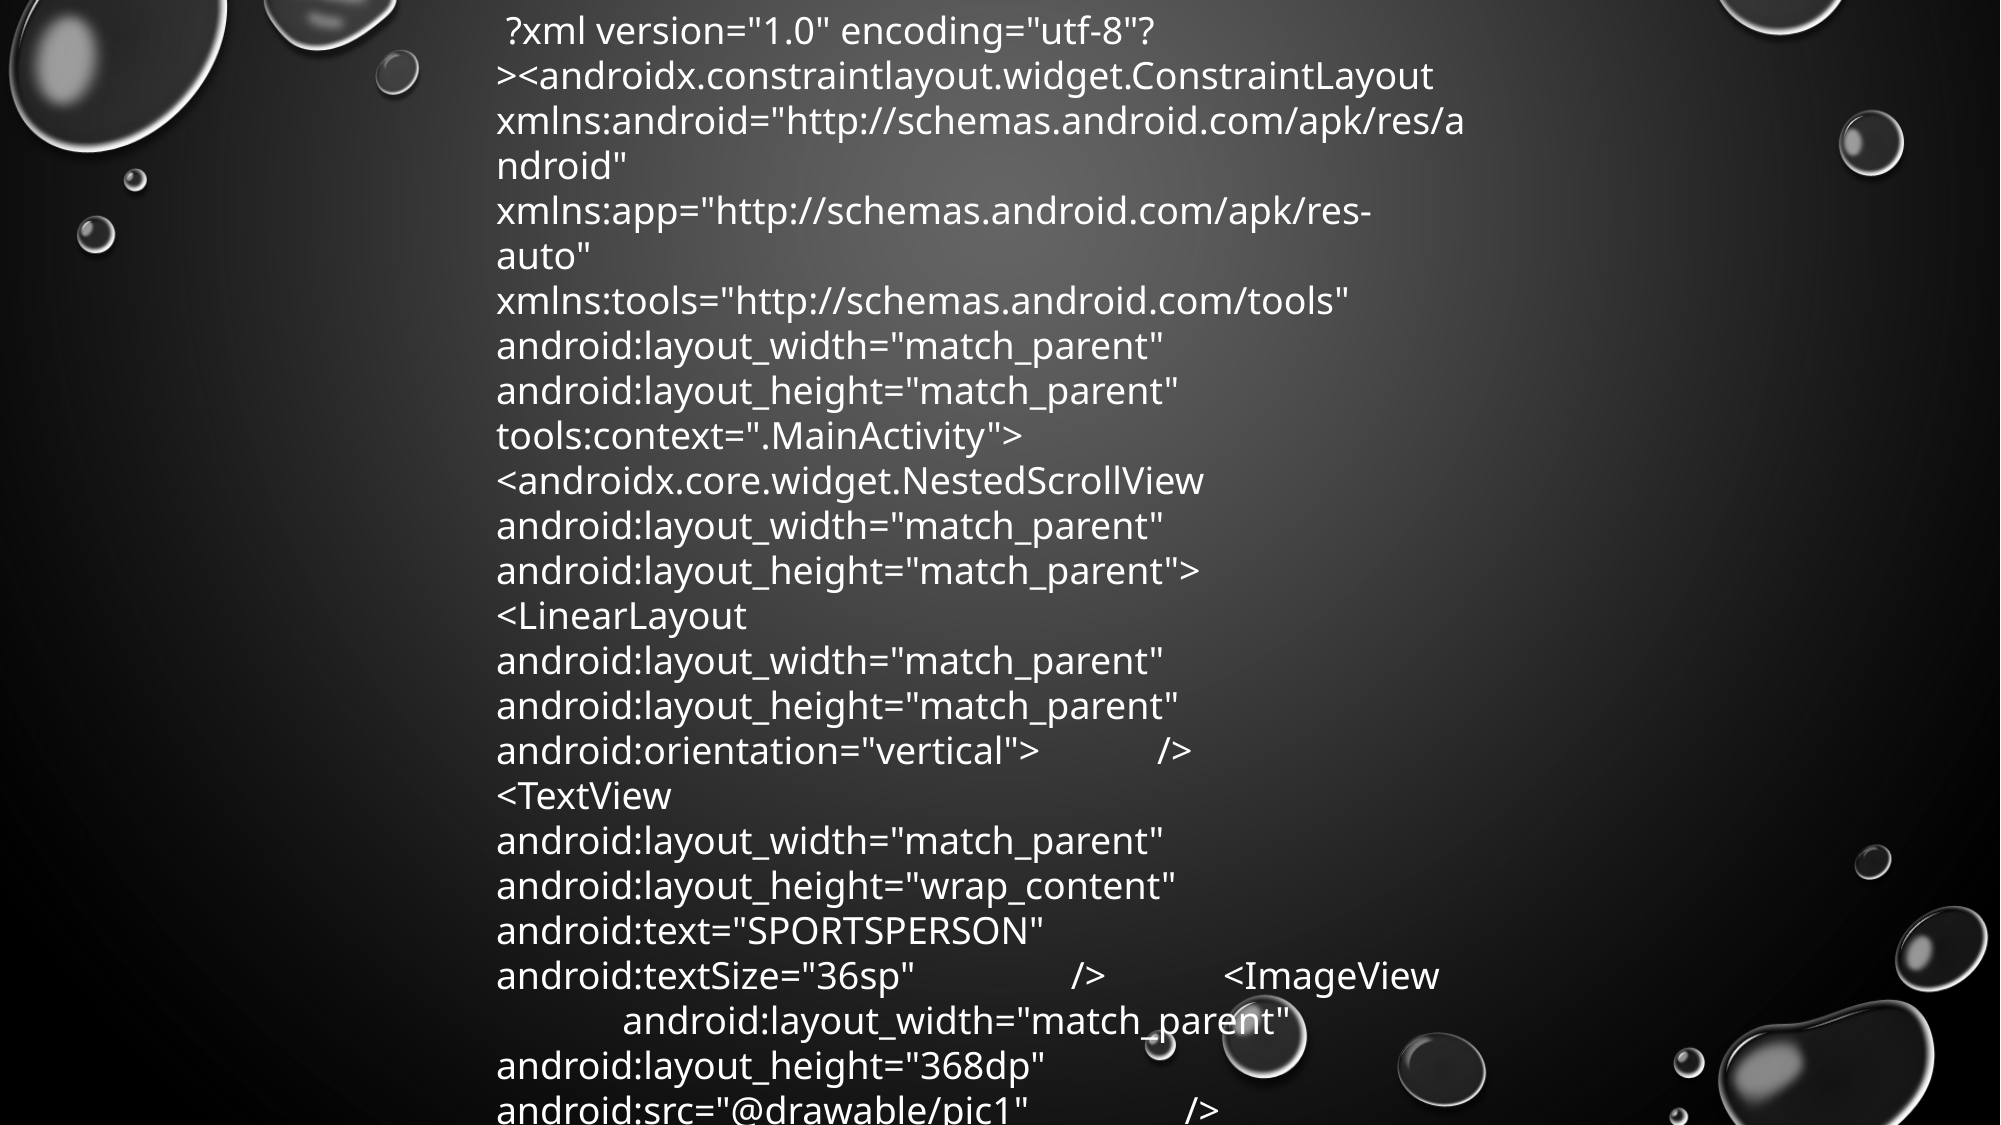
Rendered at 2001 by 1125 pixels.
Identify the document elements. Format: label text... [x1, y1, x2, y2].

picture [1482, 0, 2000, 1125]
text_box ?xml version="1.0" encoding="utf-8"?><androidx.constraintlayout.widget.ConstraintLayout xmlns:android="http://schemas.android.com/apk/res/android" xmlns:app="http://schemas.android.com/apk/res-auto" xmlns:tools="http://schemas.android.com/tools" android:layout_width="match_parent" android:layout_height="match_parent" tools:context=".MainActivity"> <androidx.core.widget.NestedScrollView android:layout_width="match_parent" android:layout_height="match_parent"> <LinearLayout android:layout_width="match_parent" android:layout_height="match_parent" android:orientation="vertical"> /> <TextView android:layout_width="match_parent" android:layout_height="wrap_content" android:text="SPORTSPERSON" android:textSize="36sp" /> <ImageView android:layout_width="match_parent" android:layout_height="368dp" android:src="@drawable/pic1" /> <TextView android:layout_width="match_parent" android:layout_height="wrap_content" [481, 0, 1482, 1125]
picture [0, 0, 481, 1125]
